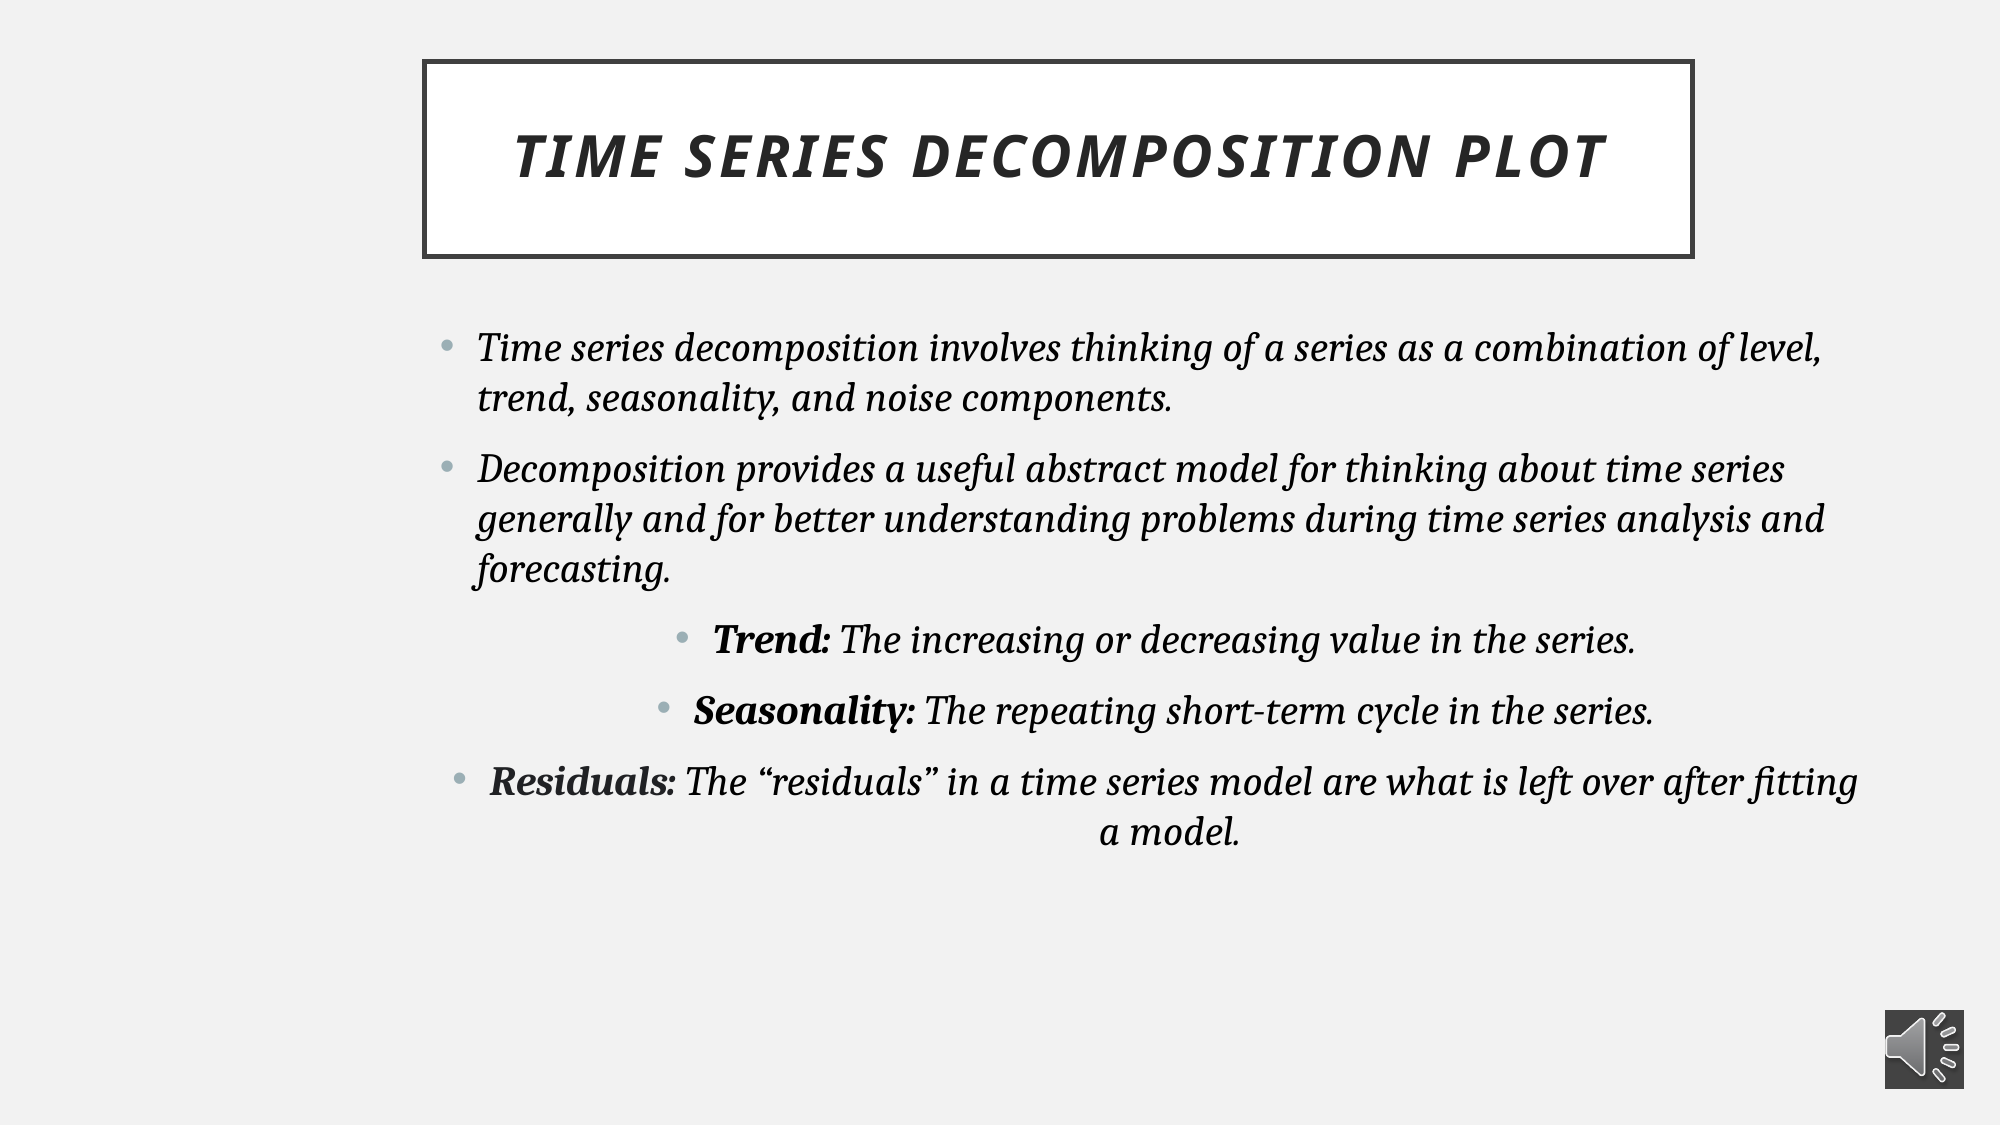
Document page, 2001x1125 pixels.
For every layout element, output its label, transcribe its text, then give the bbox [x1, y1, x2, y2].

picture [1884, 1009, 1965, 1090]
list Time series decomposition involves thinking of a series as a combination of level, trend, seasonality, and noise components. Decomposition provides a useful abstract model for thinking about time series generally and for better understanding problems during time series analysis and forecasting. Trend: The increasing or decreasing value in the series. Seasonality: The repeating short-term cycle in the series. Residuals: The “residuals” in a time series model are what is left over after fitting a model. [424, 312, 1888, 970]
title Time Series Decomposition Plot [422, 59, 1695, 259]
